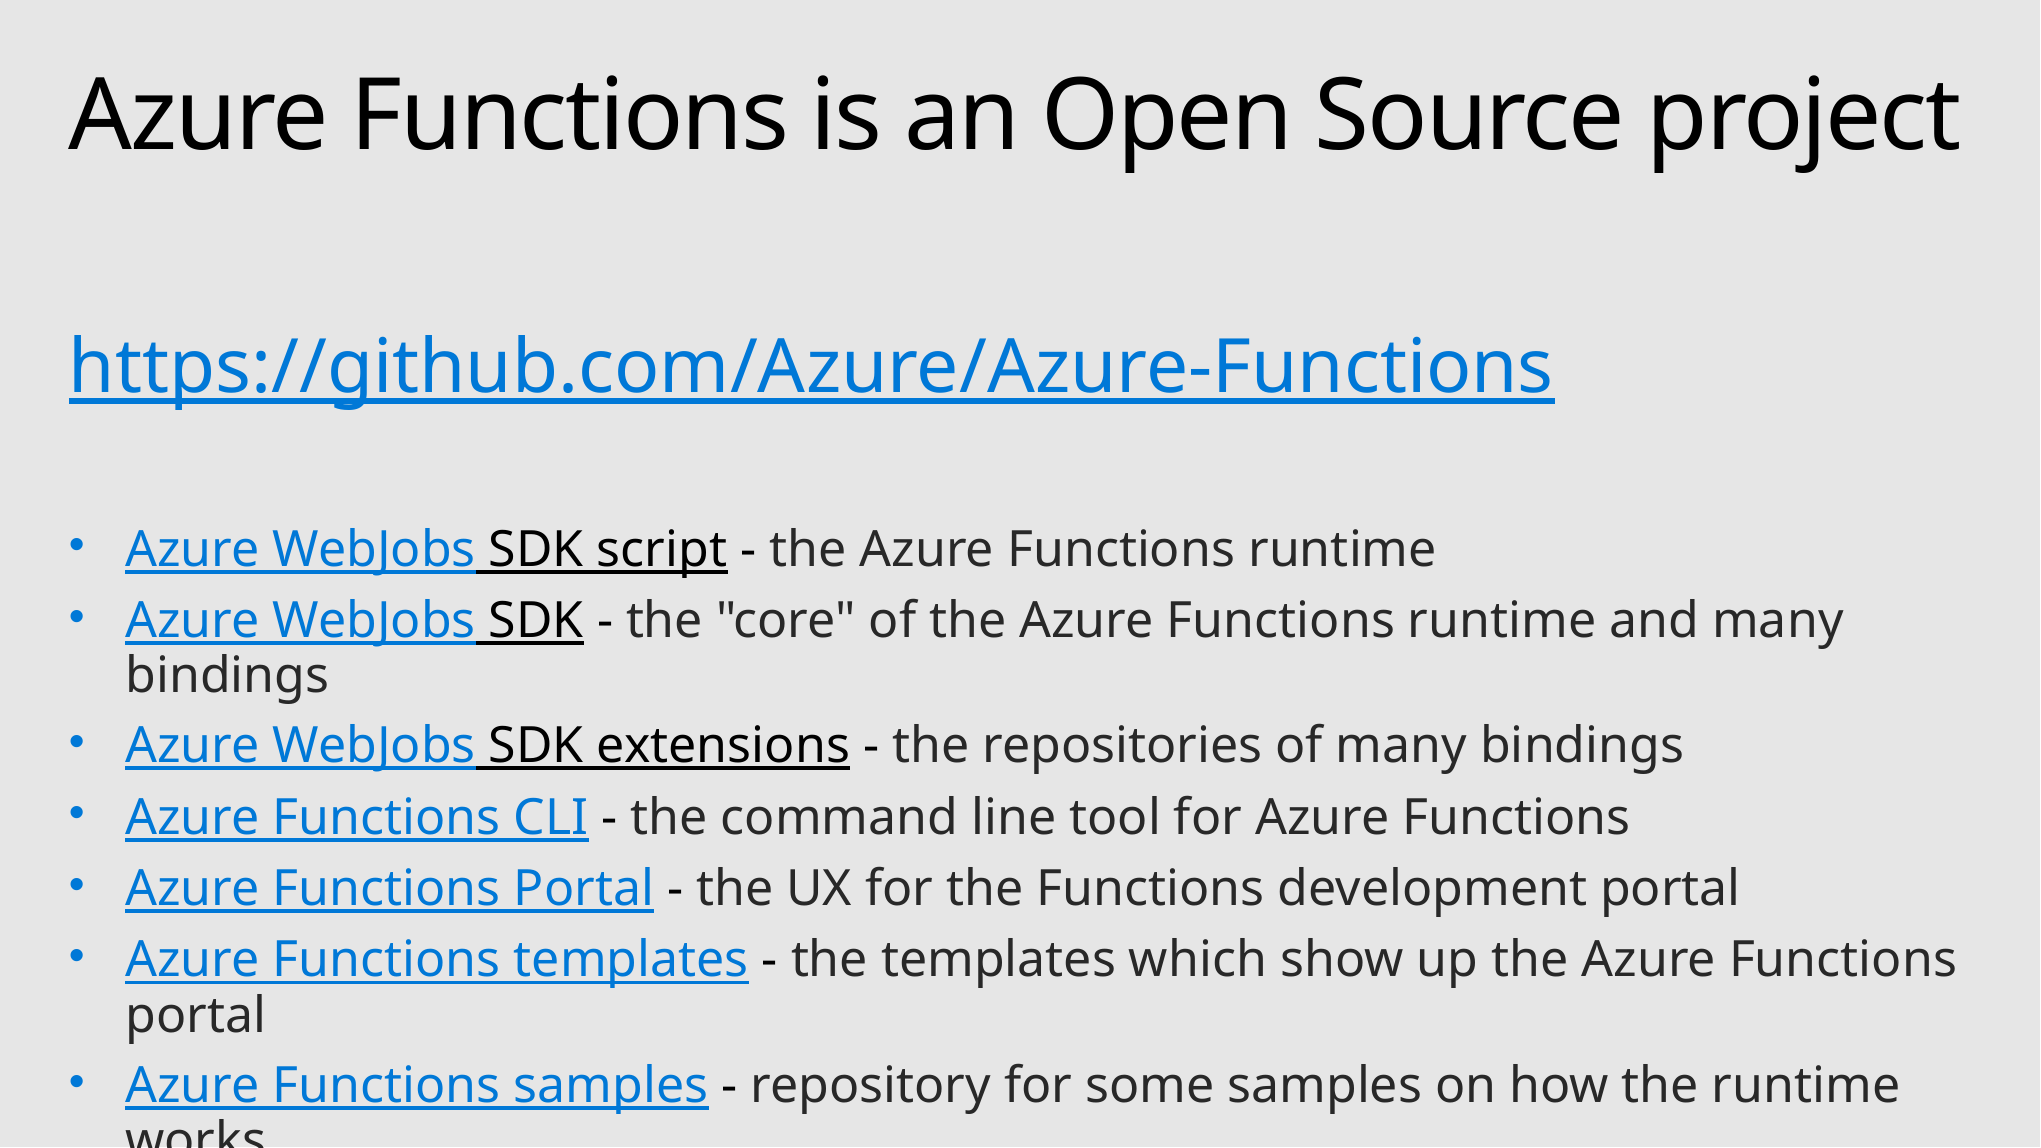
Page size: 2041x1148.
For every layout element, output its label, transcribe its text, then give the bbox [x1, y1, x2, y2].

list https://github.com/Azure/Azure-Functions Azure WebJobs SDK script - the Azure Functions runtime Azure WebJobs SDK - the "core" of the Azure Functions runtime and many bindings Azure WebJobs SDK extensions - the repositories of many bindings Azure Functions CLI - the command line tool for Azure Functions Azure Functions Portal - the UX for the Functions development portal Azure Functions templates - the templates which show up the Azure Functions portal Azure Functions samples - repository for some samples on how the runtime works [45, 198, 1996, 1078]
title Azure Functions is an Open Source project [45, 48, 1996, 198]
